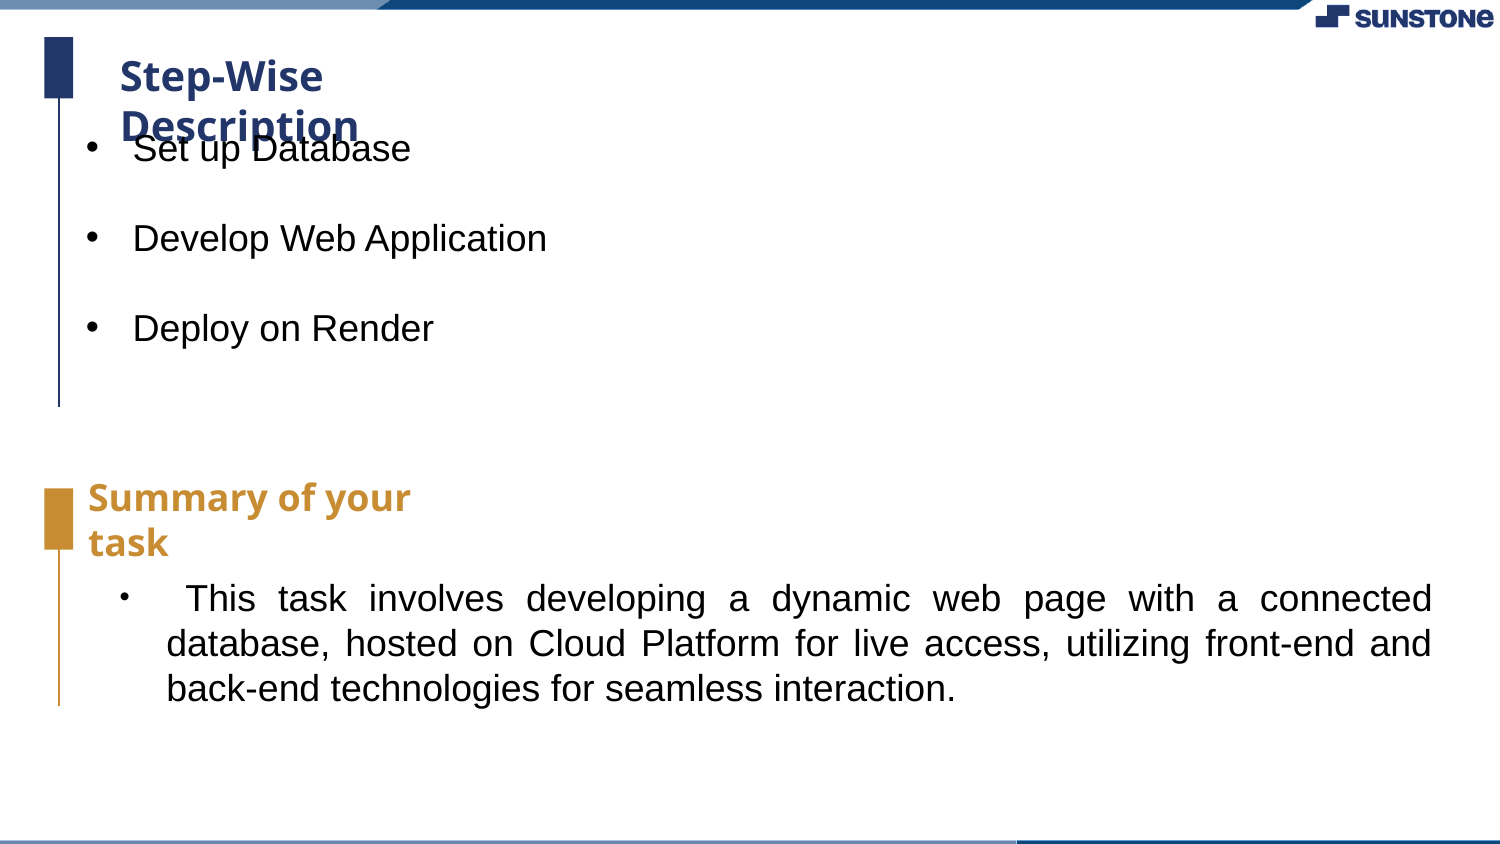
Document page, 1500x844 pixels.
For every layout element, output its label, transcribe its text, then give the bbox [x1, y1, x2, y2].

text_box Set up Database Develop Web Application Deploy on Render [71, 116, 1482, 357]
picture [0, 0, 1500, 844]
text_box Summary of your task [73, 466, 505, 519]
text_box Step-Wise Description [104, 42, 537, 95]
text_box This task involves developing a dynamic web page with a connected database, hosted on Cloud Platform for live access, utilizing front-end and back-end technologies for seamless interaction. [104, 566, 1448, 717]
